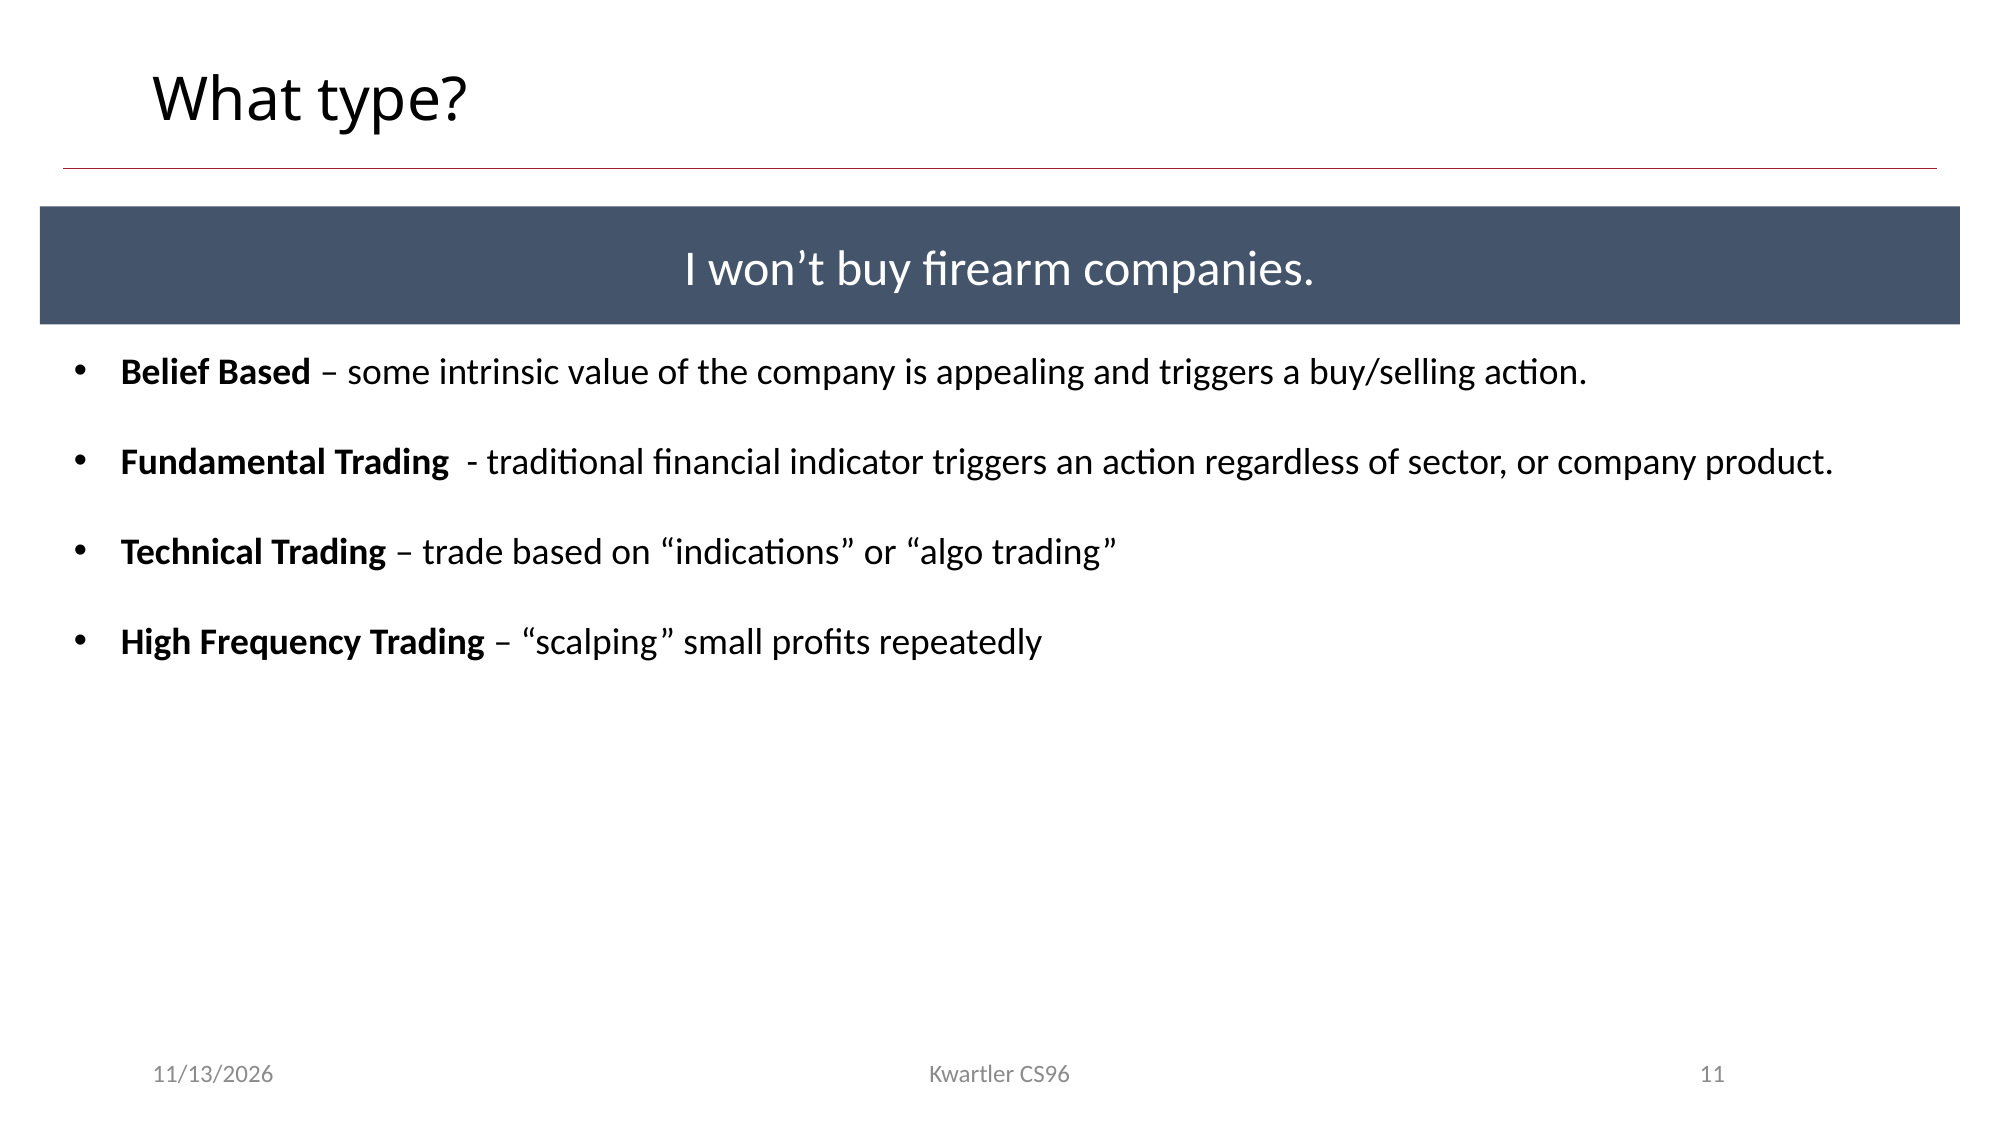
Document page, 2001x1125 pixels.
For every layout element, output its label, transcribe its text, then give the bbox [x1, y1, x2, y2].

text_box I won’t buy firearm companies. [39, 205, 1961, 325]
title What type? [137, 59, 1863, 142]
text_box 11 [1412, 1042, 1741, 1103]
footer Kwartler CS96 [662, 1042, 1338, 1103]
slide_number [137, 1042, 588, 1103]
text_box Belief Based – some intrinsic value of the company is appealing and triggers a buy/selling action. Fundamental Trading - traditional financial indicator triggers an action regardless of sector, or company product. Technical Trading – trade based on “indications” or “algo trading” High Frequency Trading – “scalping” small profits repeatedly [59, 339, 1950, 670]
